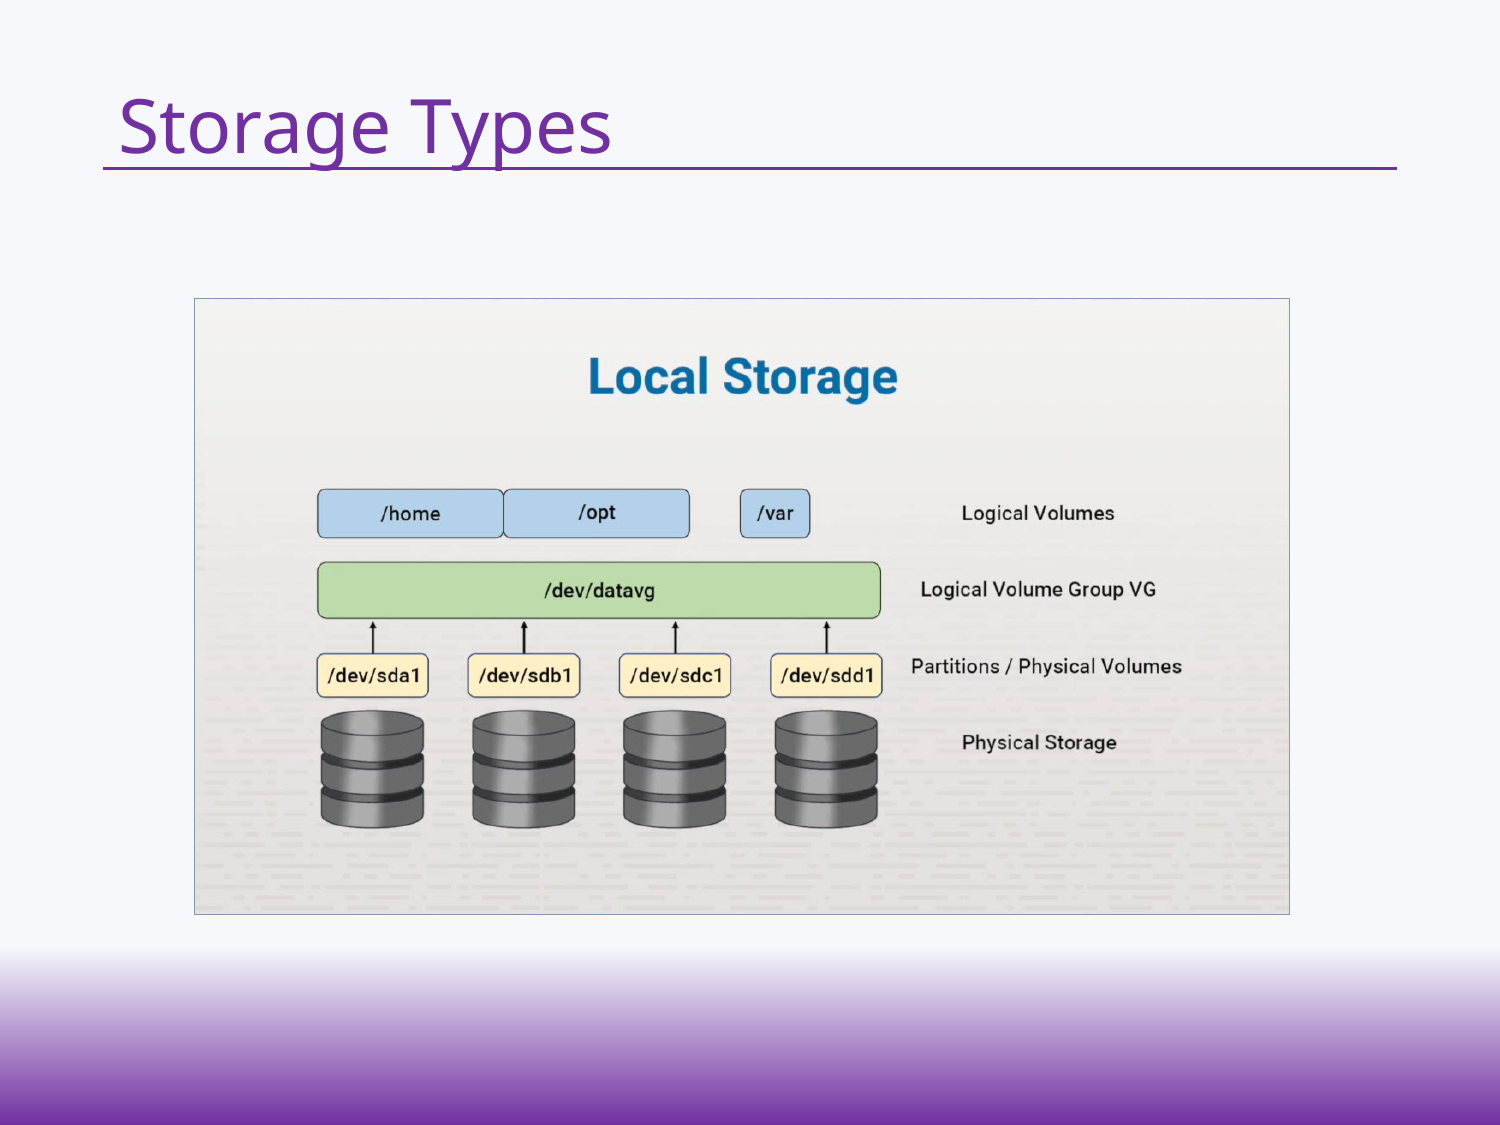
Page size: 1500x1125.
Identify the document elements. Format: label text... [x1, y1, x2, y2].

picture [194, 298, 1290, 915]
title Storage Types [103, 49, 1397, 210]
